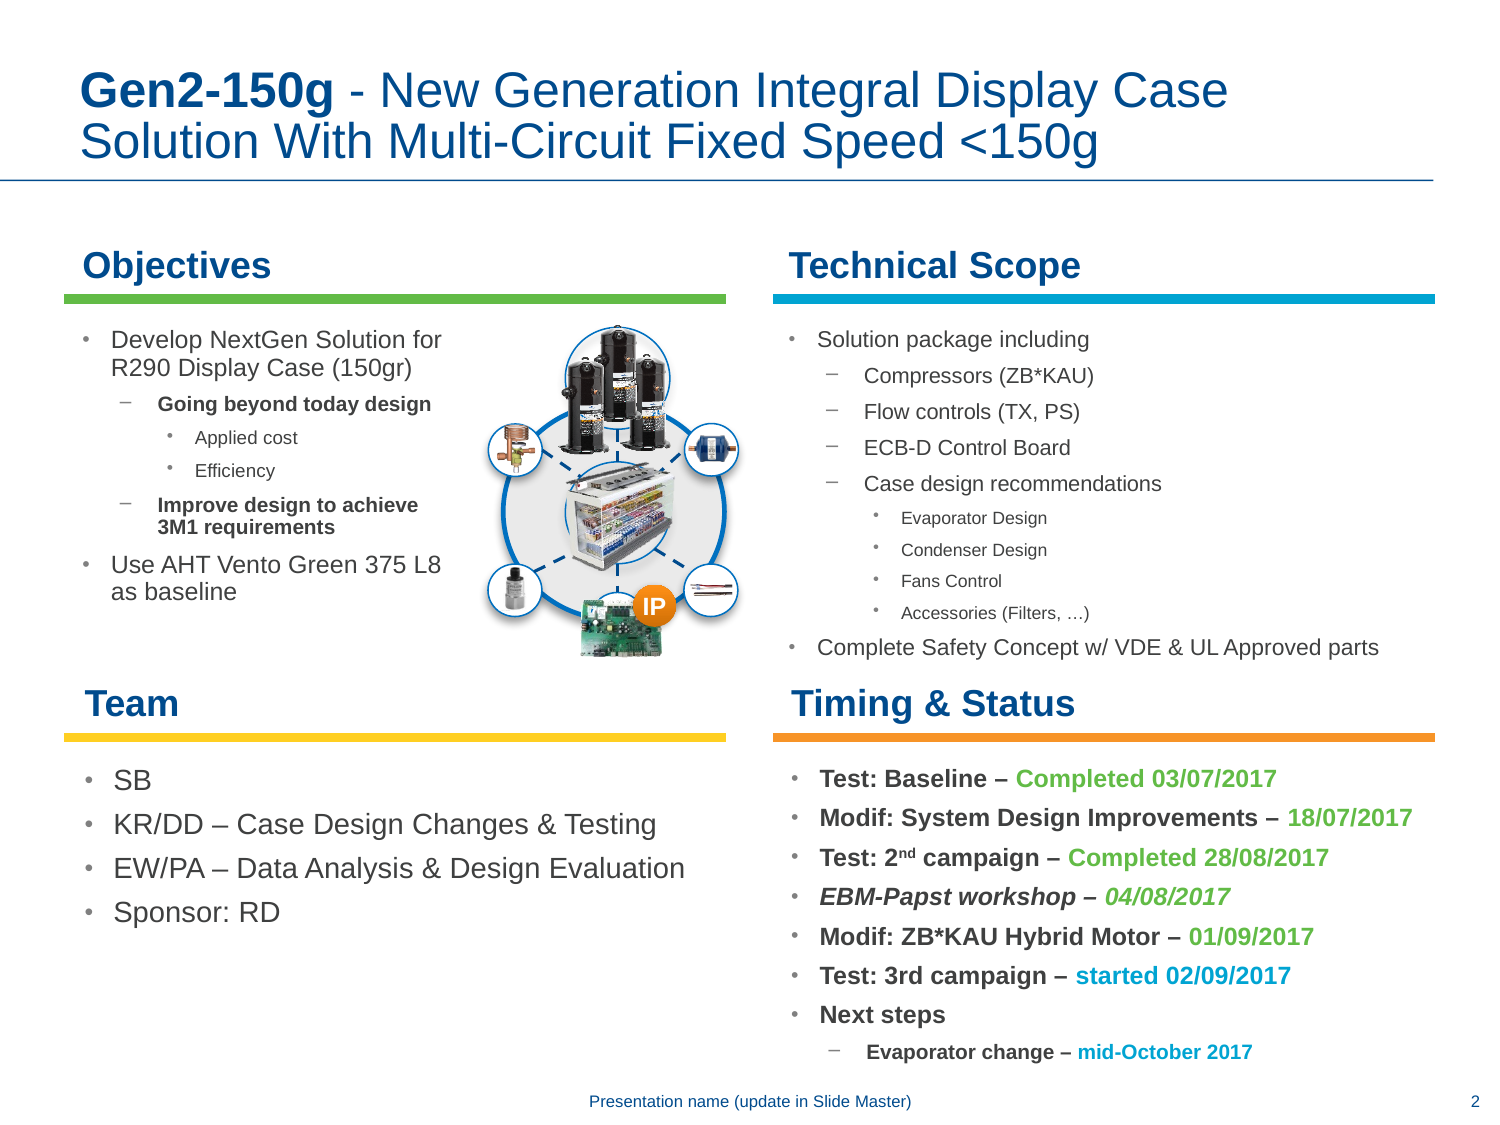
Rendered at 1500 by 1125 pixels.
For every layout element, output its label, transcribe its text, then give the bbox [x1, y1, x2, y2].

list SB KR/DD – Case Design Changes & Testing EW/PA – Data Analysis & Design Evaluation Sponsor: RD [69, 750, 735, 1052]
list Timing & Status [775, 686, 1438, 726]
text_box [487, 320, 754, 659]
list Objectives [66, 198, 729, 287]
list Technical Scope [773, 198, 1436, 287]
list Team [69, 637, 732, 726]
list Solution package including Compressors (ZB*KAU) Flow controls (TX, PS) ECB-D Control Board Case design recommendations Evaporator Design Condenser Design Fans Control Accessories (Filters, …) Complete Safety Concept w/ VDE & UL Approved parts [773, 312, 1500, 686]
title Gen2-150g - New Generation Integral Display Case Solution With Multi-Circuit Fixed Speed <150g [64, 20, 1436, 177]
list Develop NextGen Solution for R290 Display Case (150gr) Going beyond today design Applied cost Efficiency Improve design to achieve 3M1 requirements Use AHT Vento Green 375 L8 as baseline [66, 312, 466, 646]
list Test: Baseline – Completed 03/07/2017 Modif: System Design Improvements – 18/07/2017 Test: 2nd campaign – Completed 28/08/2017 EBM-Papst workshop – 04/08/2017 Modif: ZB*KAU Hybrid Motor – 01/09/2017 Test: 3rd campaign – started 02/09/2017 Next steps Evaporator change – mid-October 2017 [775, 750, 1438, 1105]
